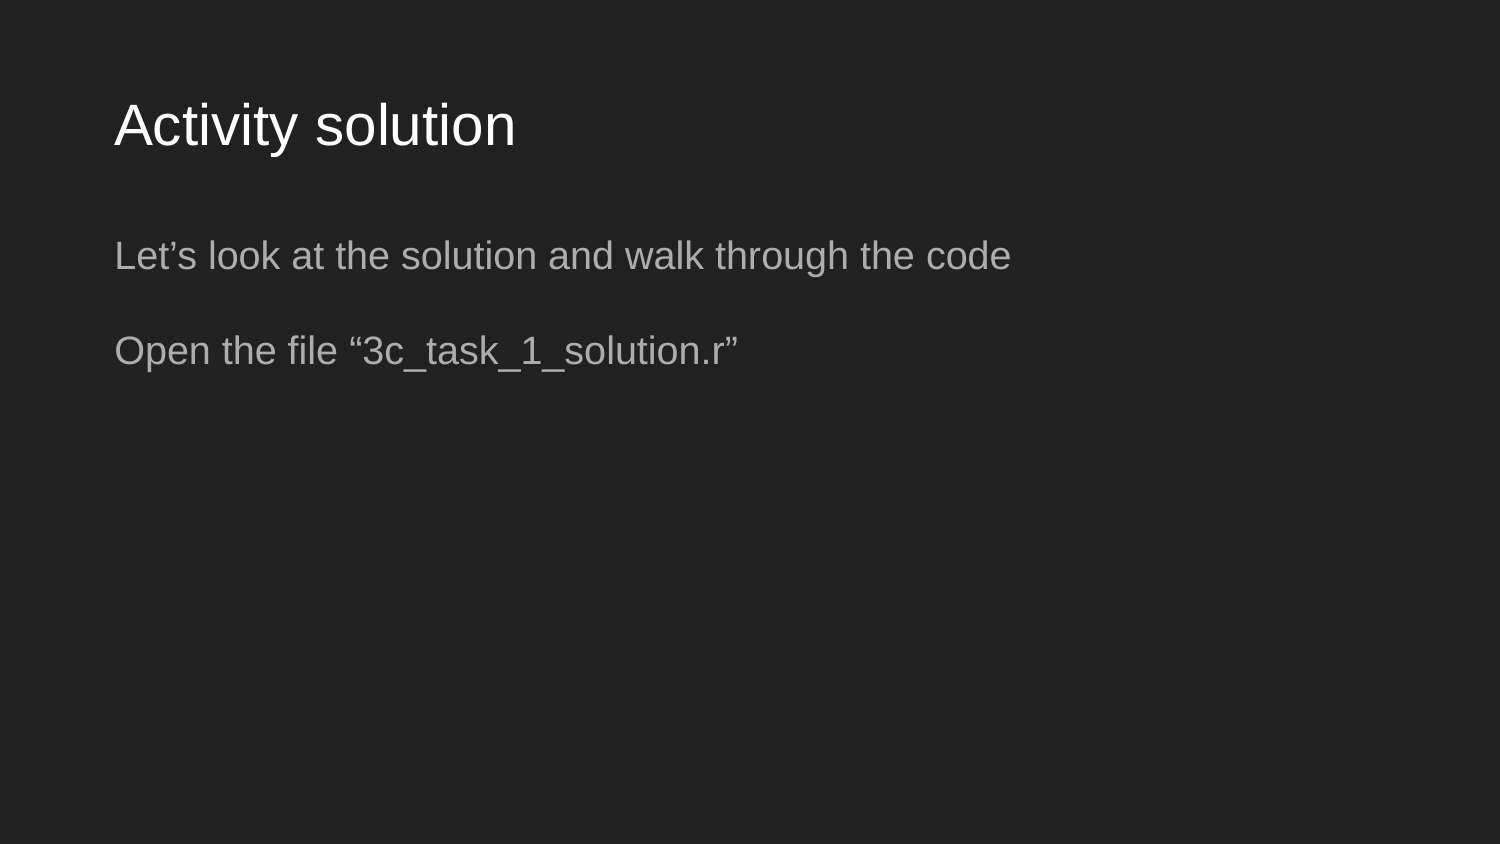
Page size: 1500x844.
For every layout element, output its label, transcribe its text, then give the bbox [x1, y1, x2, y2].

list Let’s look at the solution and walk through the code Open the file “3c_task_1_solution.r” [103, 224, 1397, 760]
title Activity solution [103, 44, 1397, 208]
